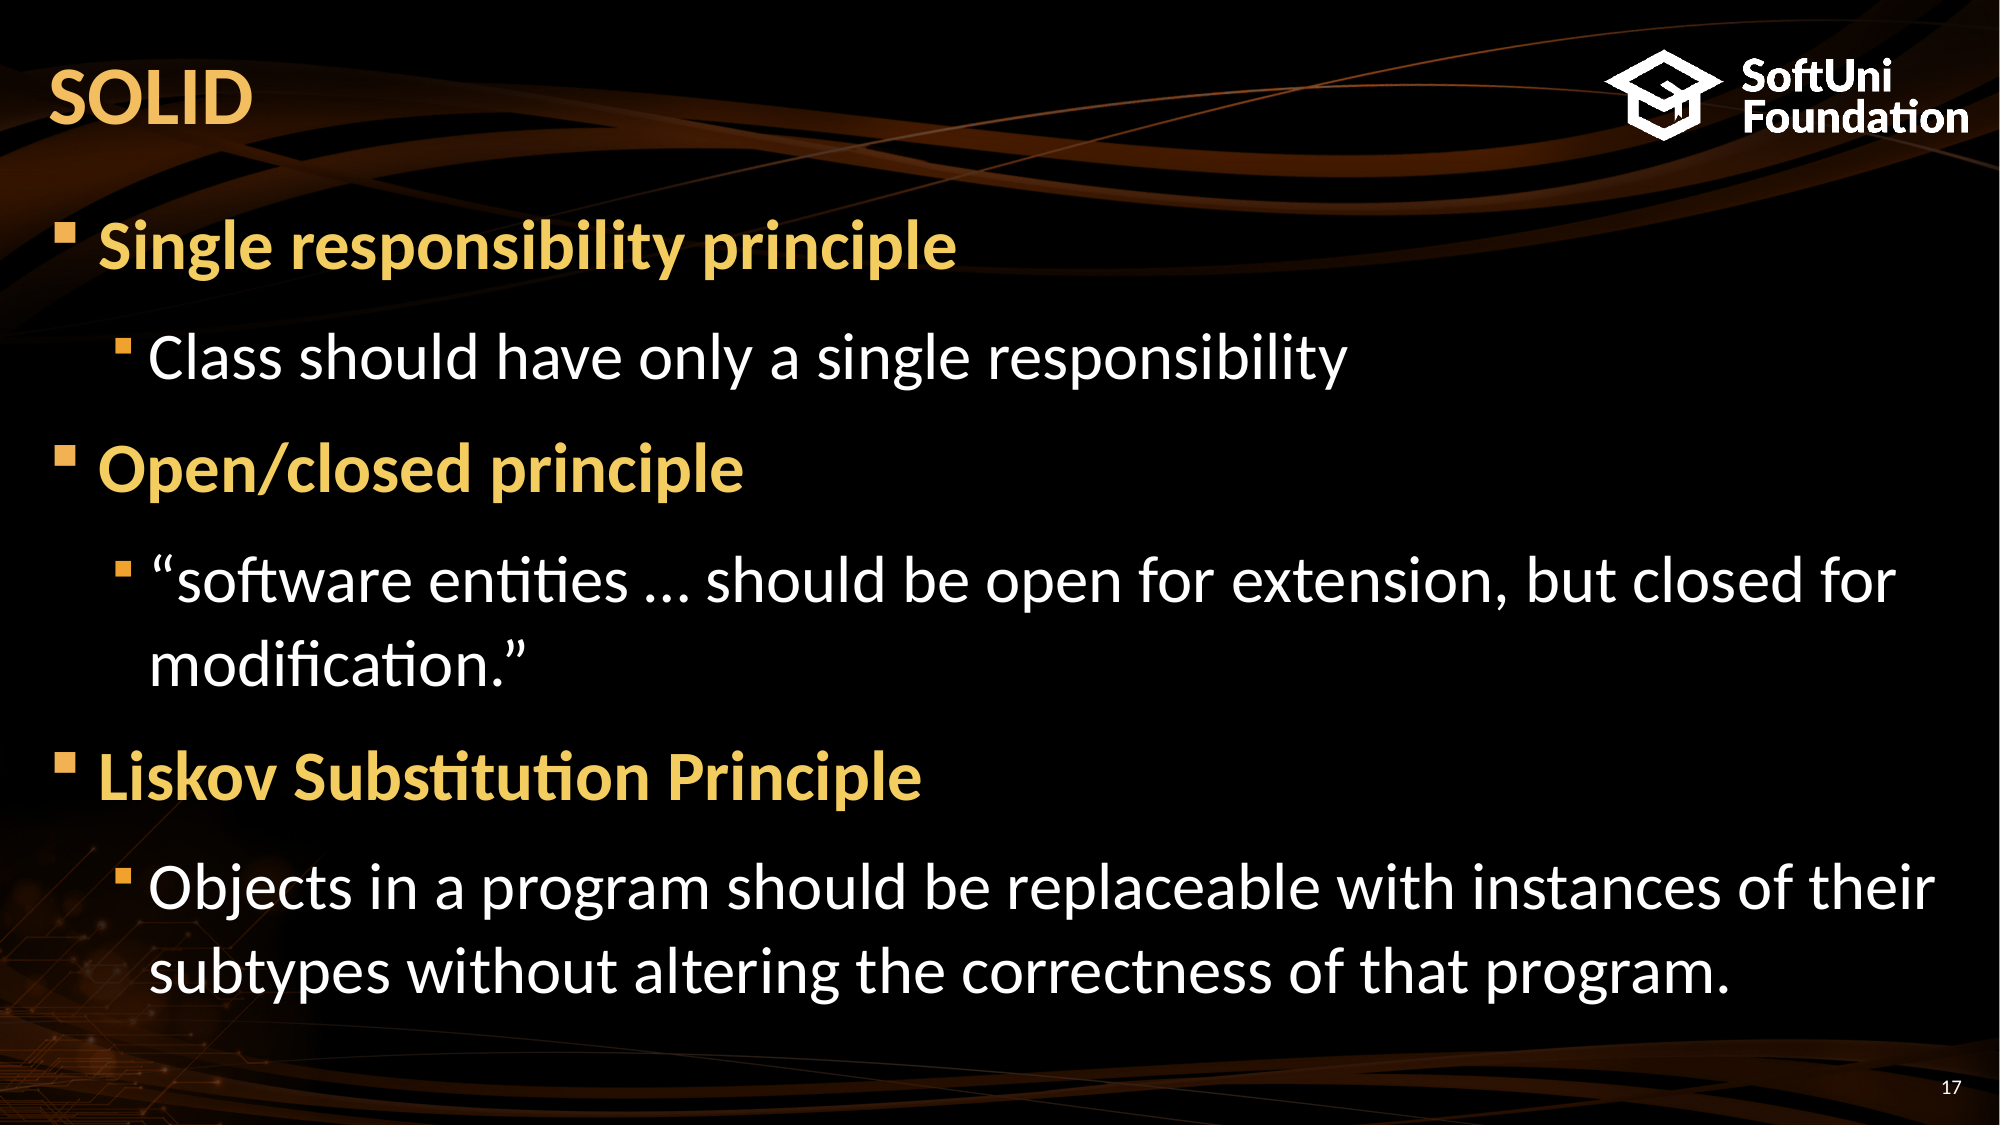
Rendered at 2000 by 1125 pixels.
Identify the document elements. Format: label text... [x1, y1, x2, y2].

title SOLID [30, 6, 1602, 189]
slide_number 17 [1897, 1071, 1968, 1103]
list Single responsibility principle Class should have only a single responsibility Open/closed principle “software entities … should be open for extension, but closed for modification.” Liskov Substitution Principle Objects in a program should be replaceable with instances of their subtypes without altering the correctness of that program. [31, 188, 1968, 1071]
picture [0, 0, 2000, 1125]
